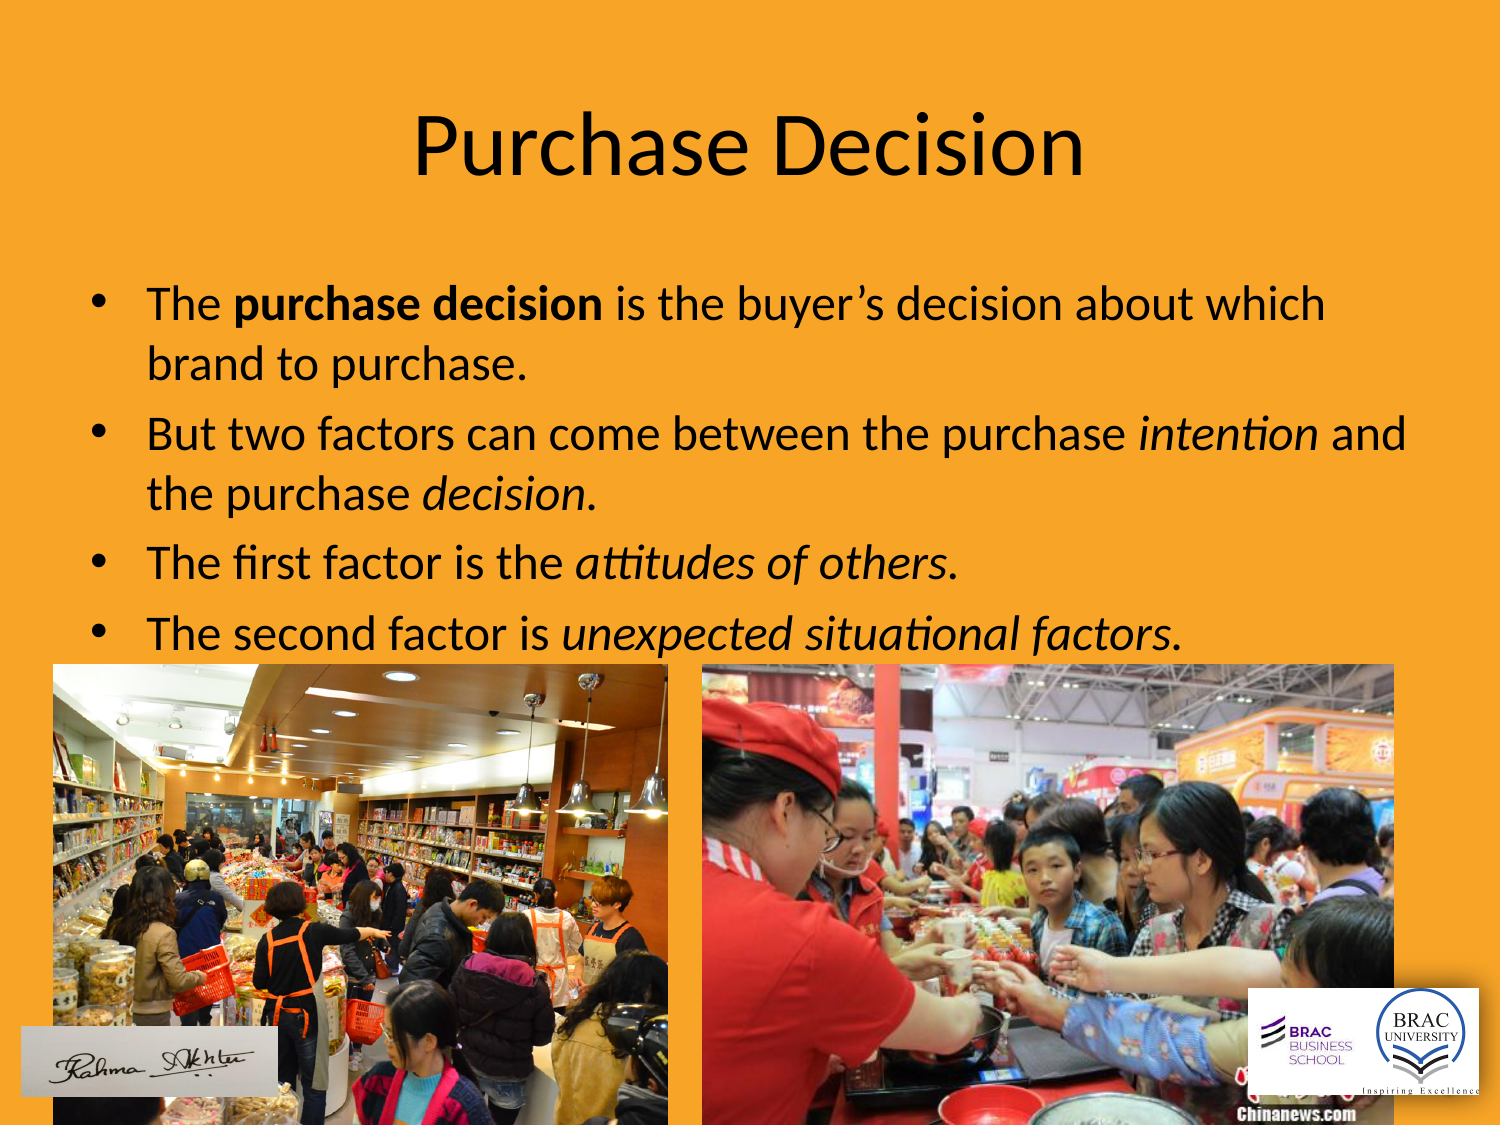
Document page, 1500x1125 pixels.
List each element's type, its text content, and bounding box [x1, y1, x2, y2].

title Purchase Decision [75, 45, 1425, 233]
picture [702, 664, 1480, 1125]
list The purchase decision is the buyer’s decision about which brand to purchase. But two factors can come between the purchase intention and the purchase decision. The first factor is the attitudes of others. The second factor is unexpected situational factors. [75, 262, 1425, 1005]
picture [21, 664, 668, 1125]
